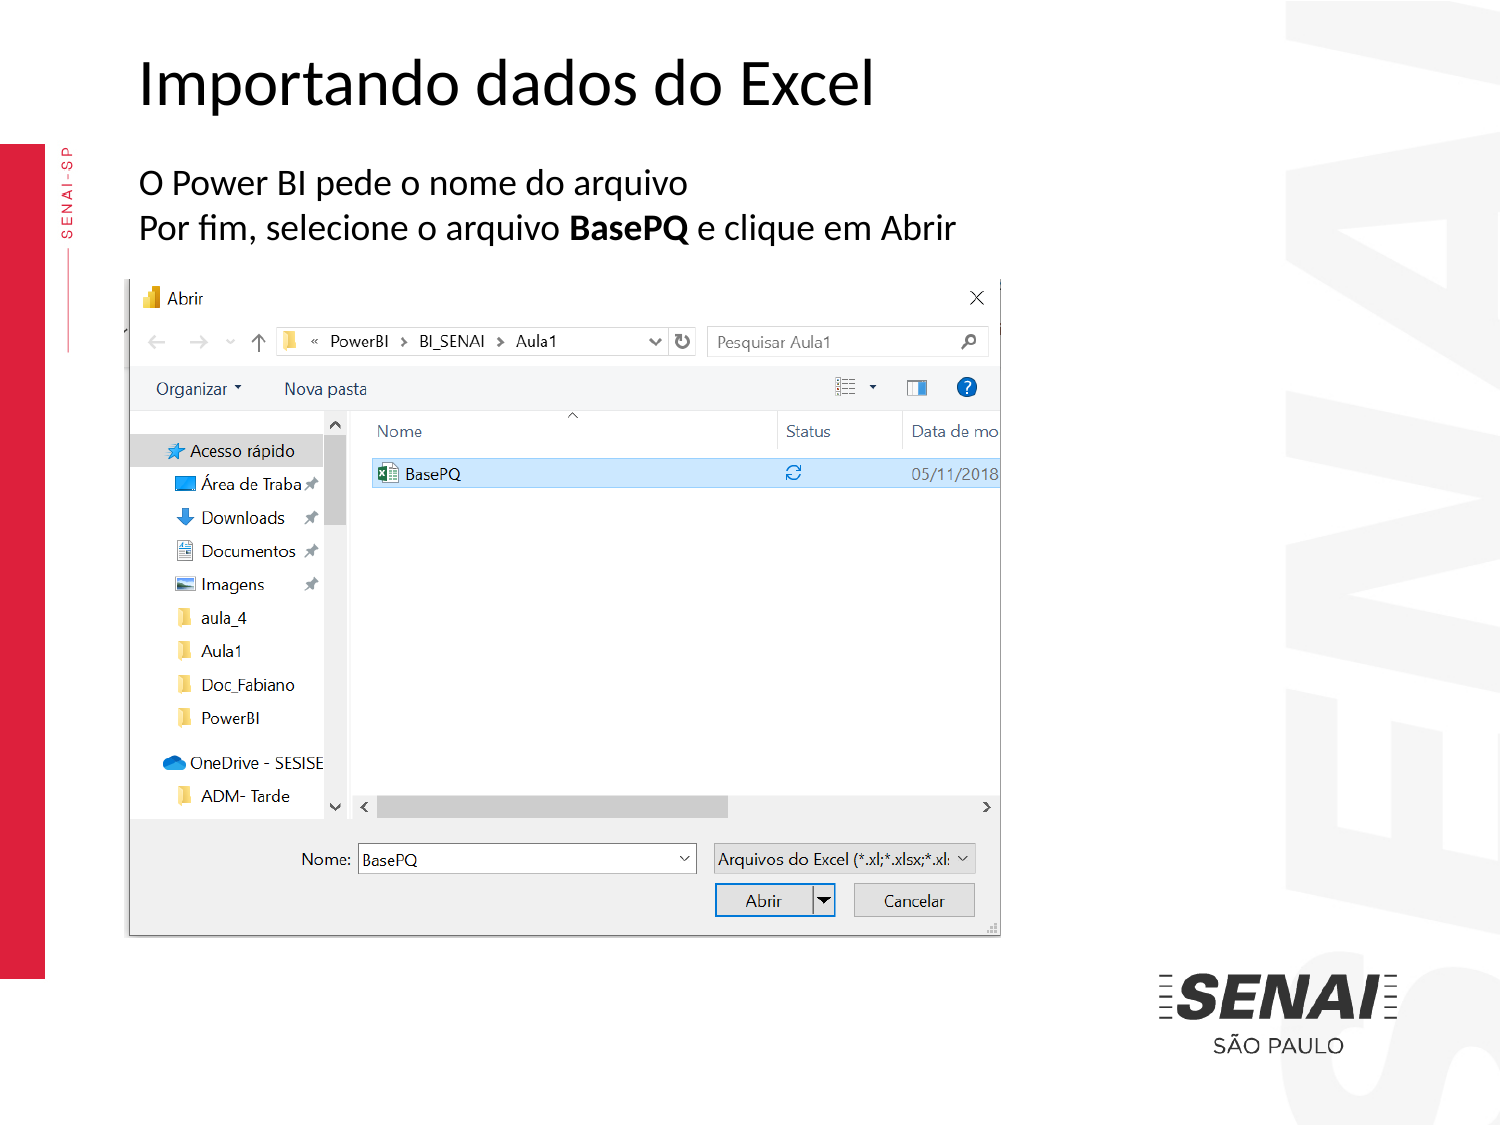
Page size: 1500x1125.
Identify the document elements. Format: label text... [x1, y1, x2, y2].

text_box O Power BI pede o nome do arquivo Por fim, selecione o arquivo BasePQ e clique em Abrir [124, 150, 1292, 256]
text_box Importando dados do Excel [124, 31, 1315, 127]
picture [0, 0, 1500, 1125]
